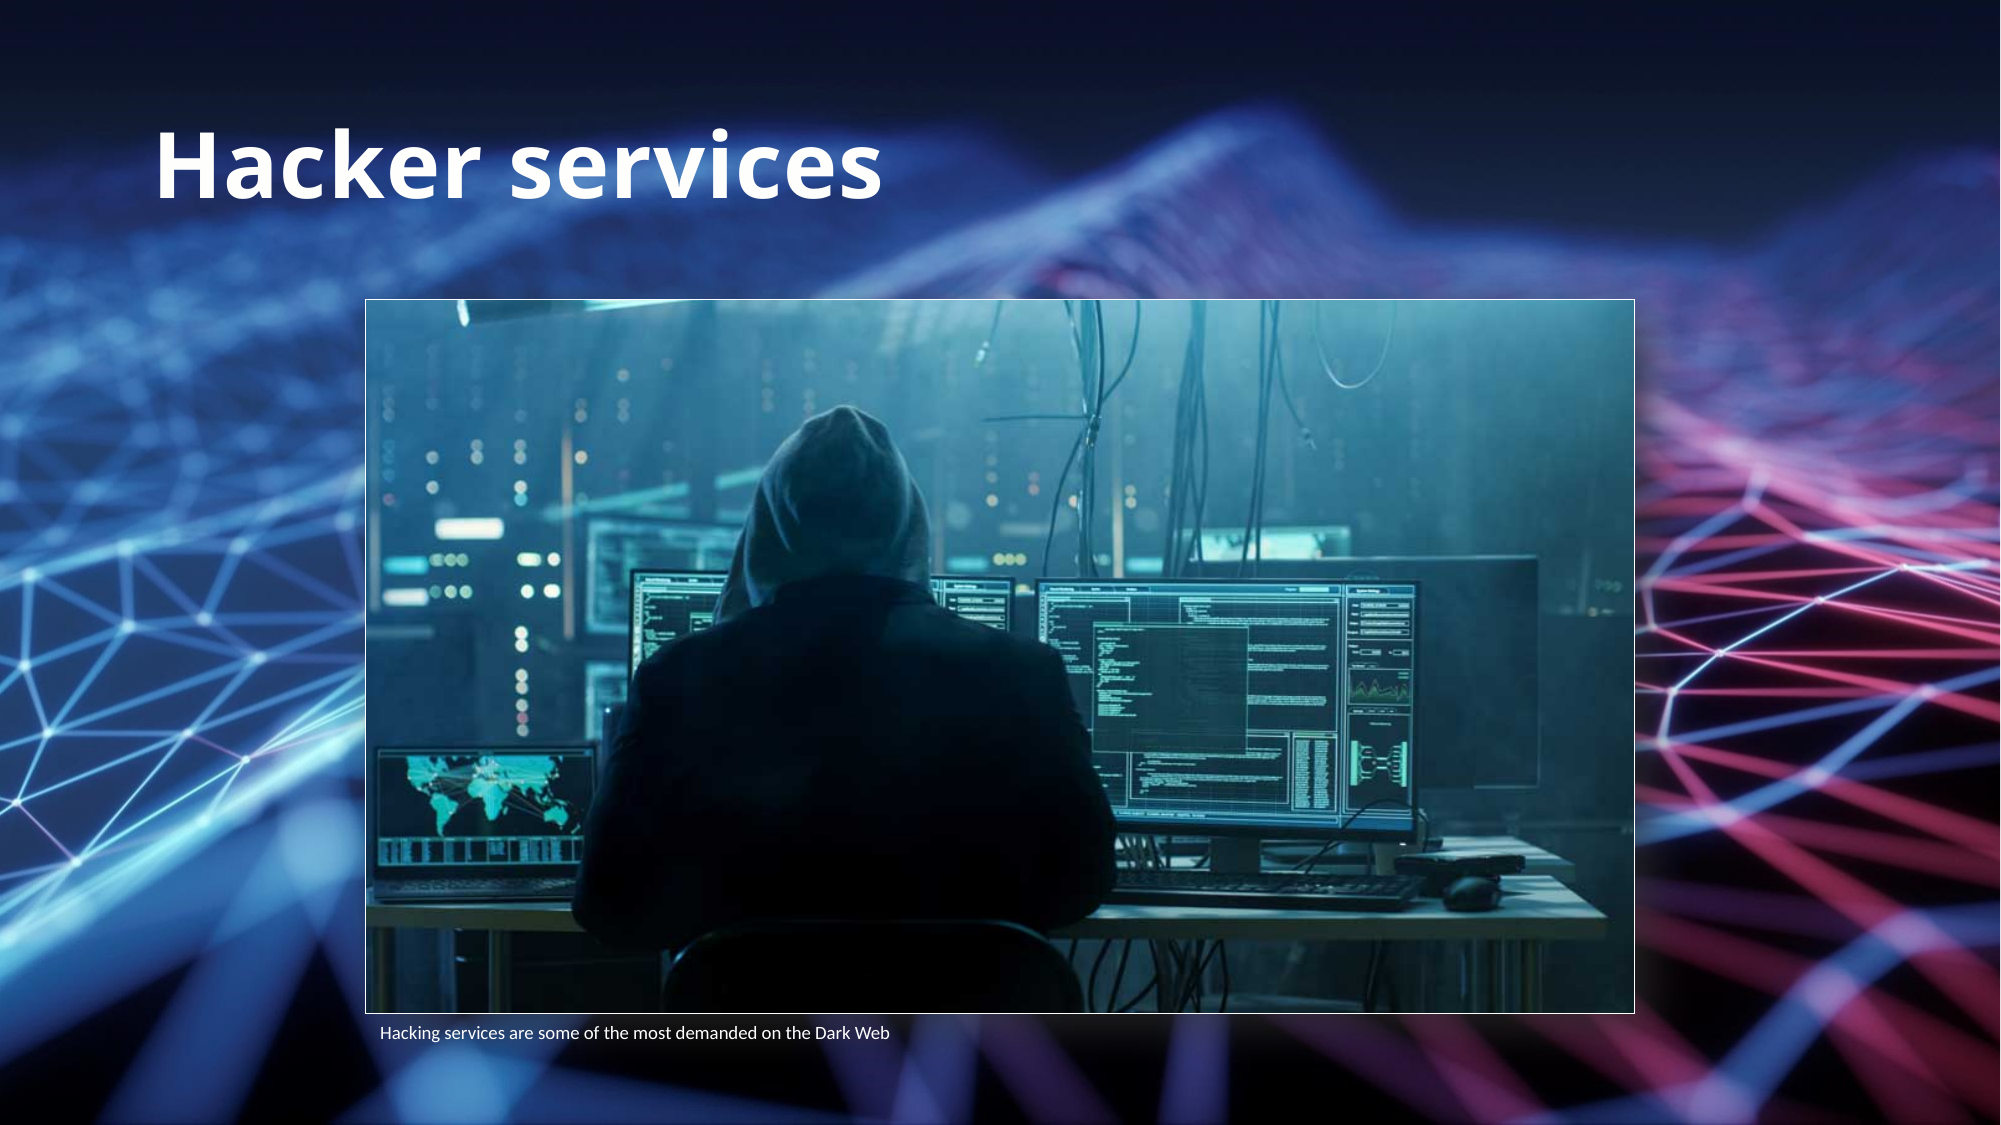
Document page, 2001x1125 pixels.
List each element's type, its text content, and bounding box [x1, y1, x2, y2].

text_box Hacking services are some of the most demanded on the Dark Web [365, 1014, 1635, 1051]
picture [0, 0, 2001, 1125]
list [365, 299, 1635, 1014]
title Hacker services [137, 59, 1863, 278]
